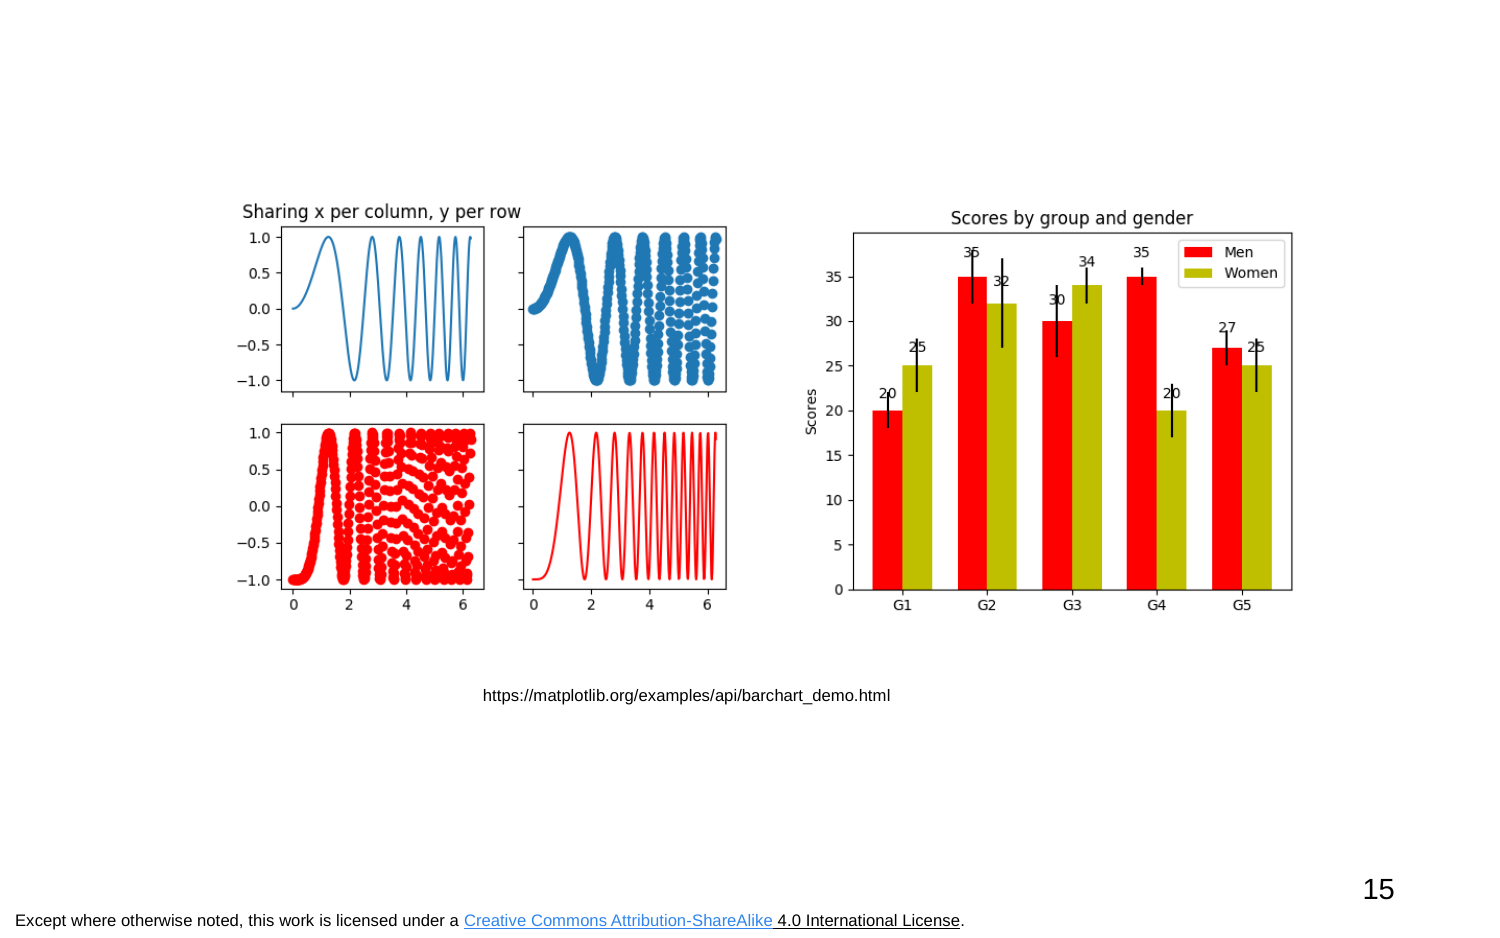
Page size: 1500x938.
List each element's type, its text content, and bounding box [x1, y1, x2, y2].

text_box https://matplotlib.org/examples/api/barchart_demo.html [468, 677, 1219, 712]
picture [208, 170, 1348, 640]
slide_number 15 [1347, 862, 1416, 913]
